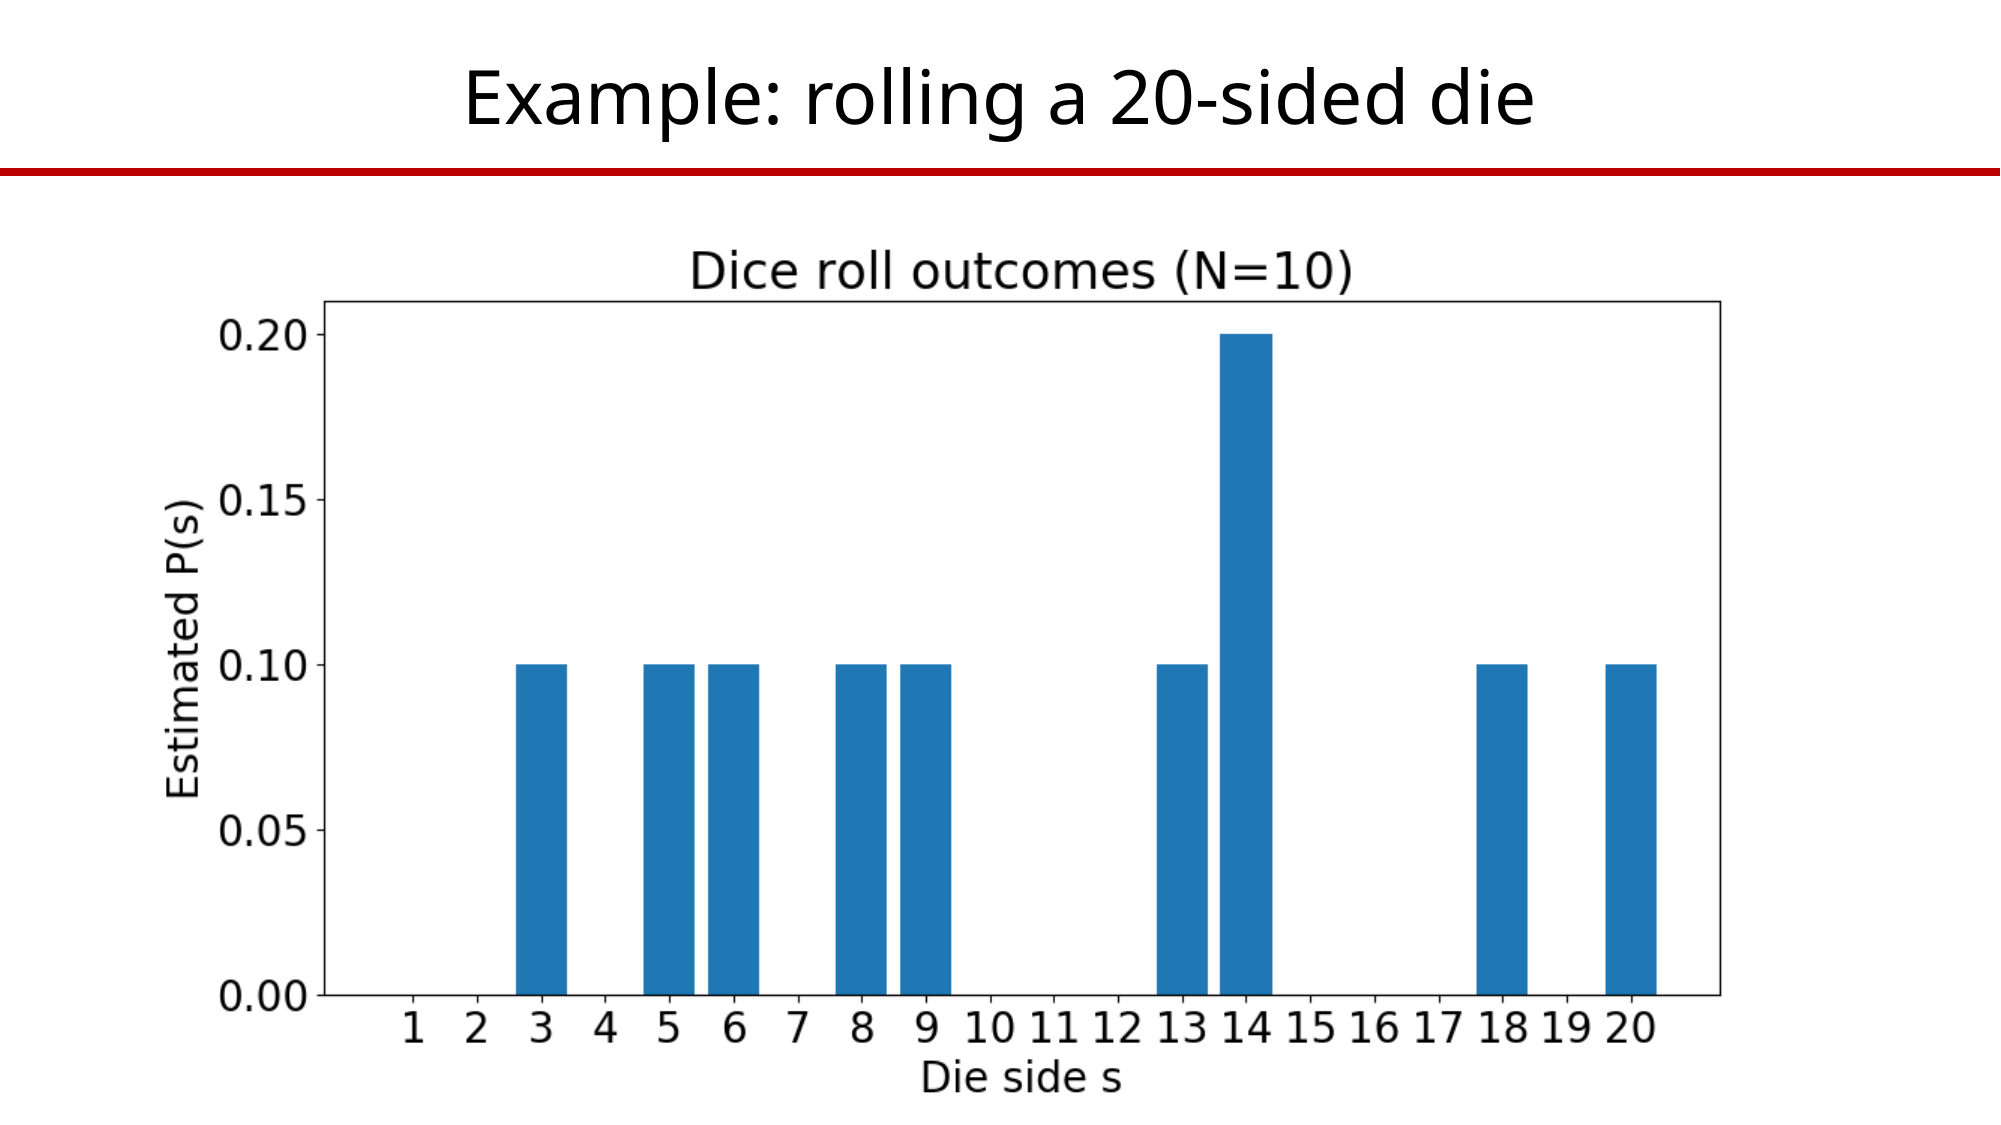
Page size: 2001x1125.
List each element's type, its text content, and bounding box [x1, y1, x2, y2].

title Example: rolling a 20-sided die [137, 50, 1863, 150]
picture [99, 193, 1900, 1094]
